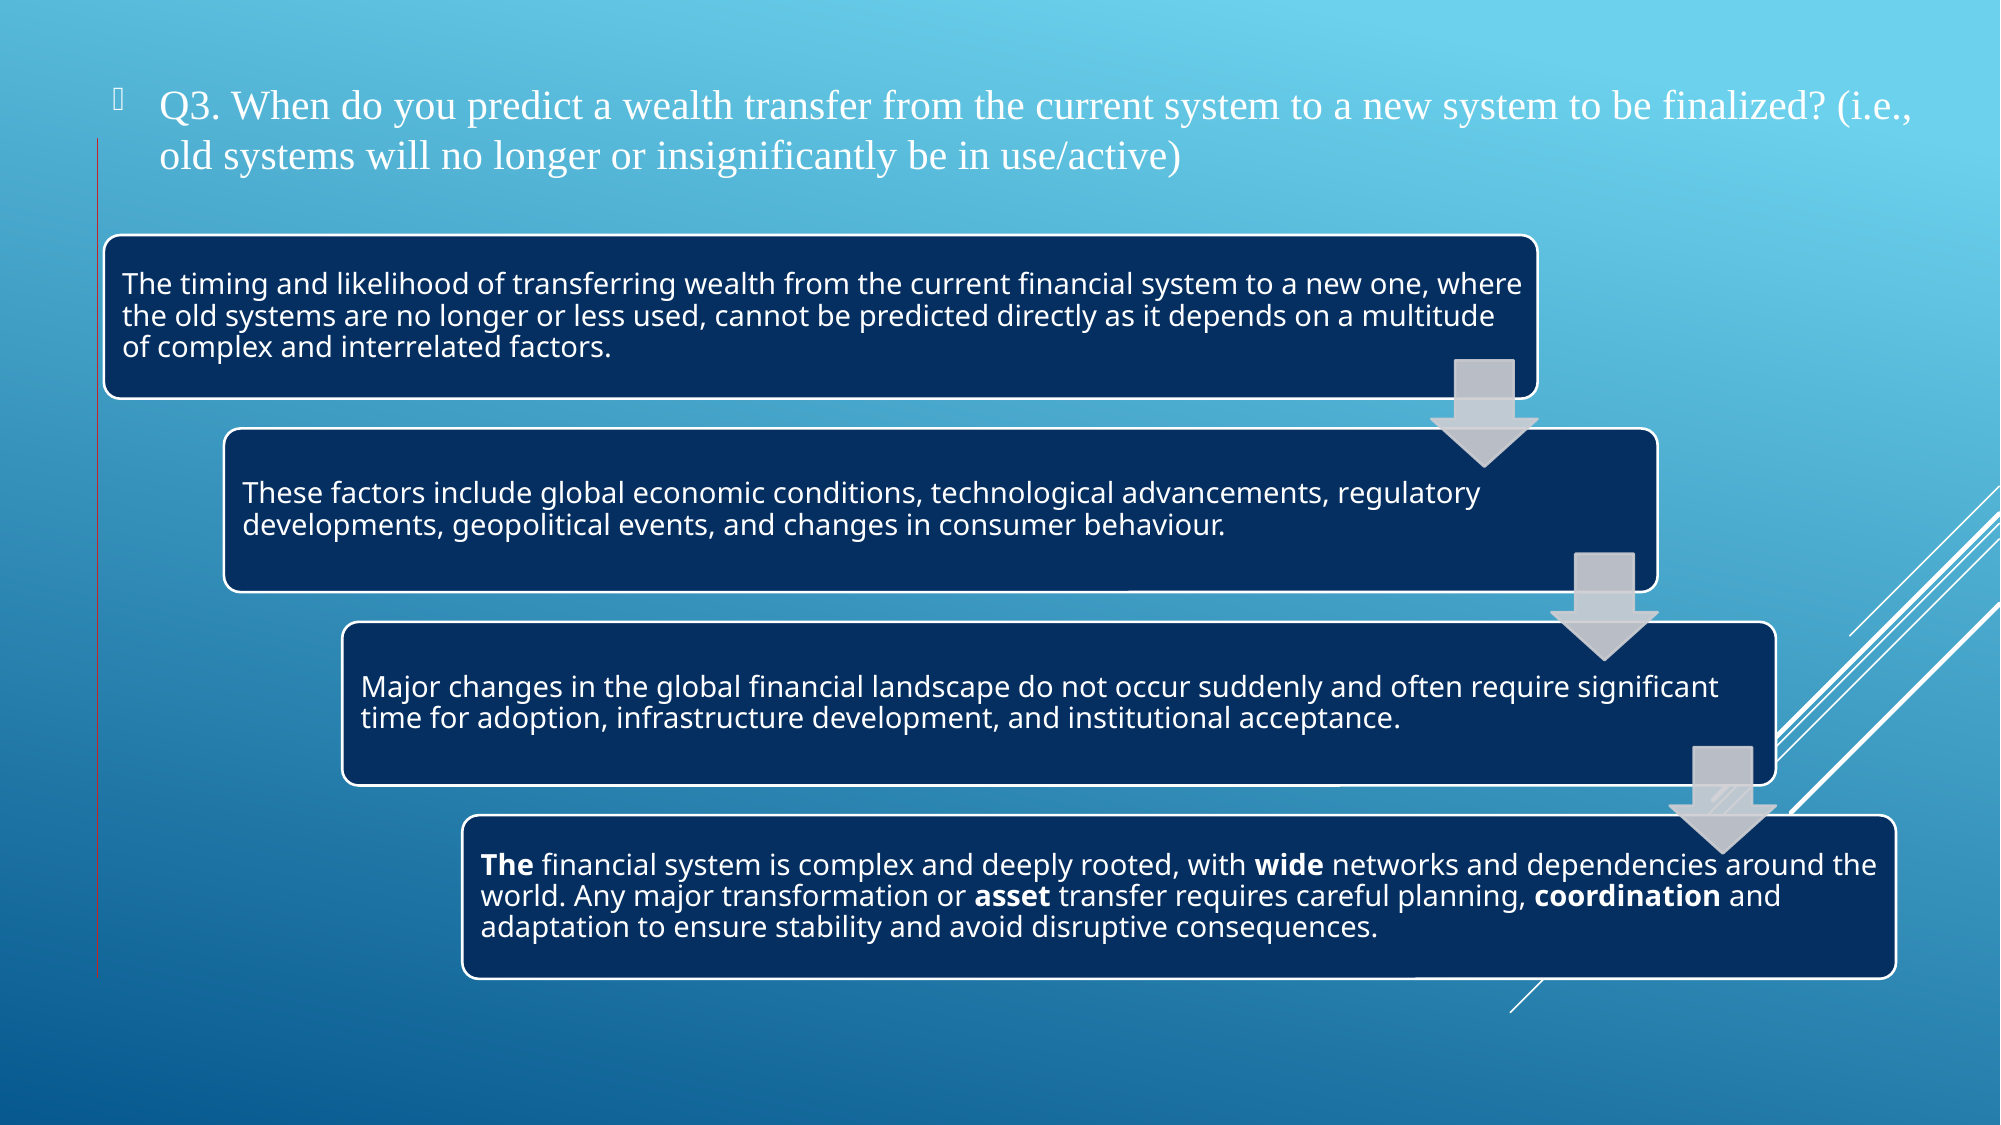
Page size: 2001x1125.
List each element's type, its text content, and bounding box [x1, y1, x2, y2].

list Q3. When do you predict a wealth transfer from the current system to a new system to be finalized? (i.e., old systems will no longer or insignificantly be in use/active) [97, 40, 1985, 215]
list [103, 234, 1897, 980]
